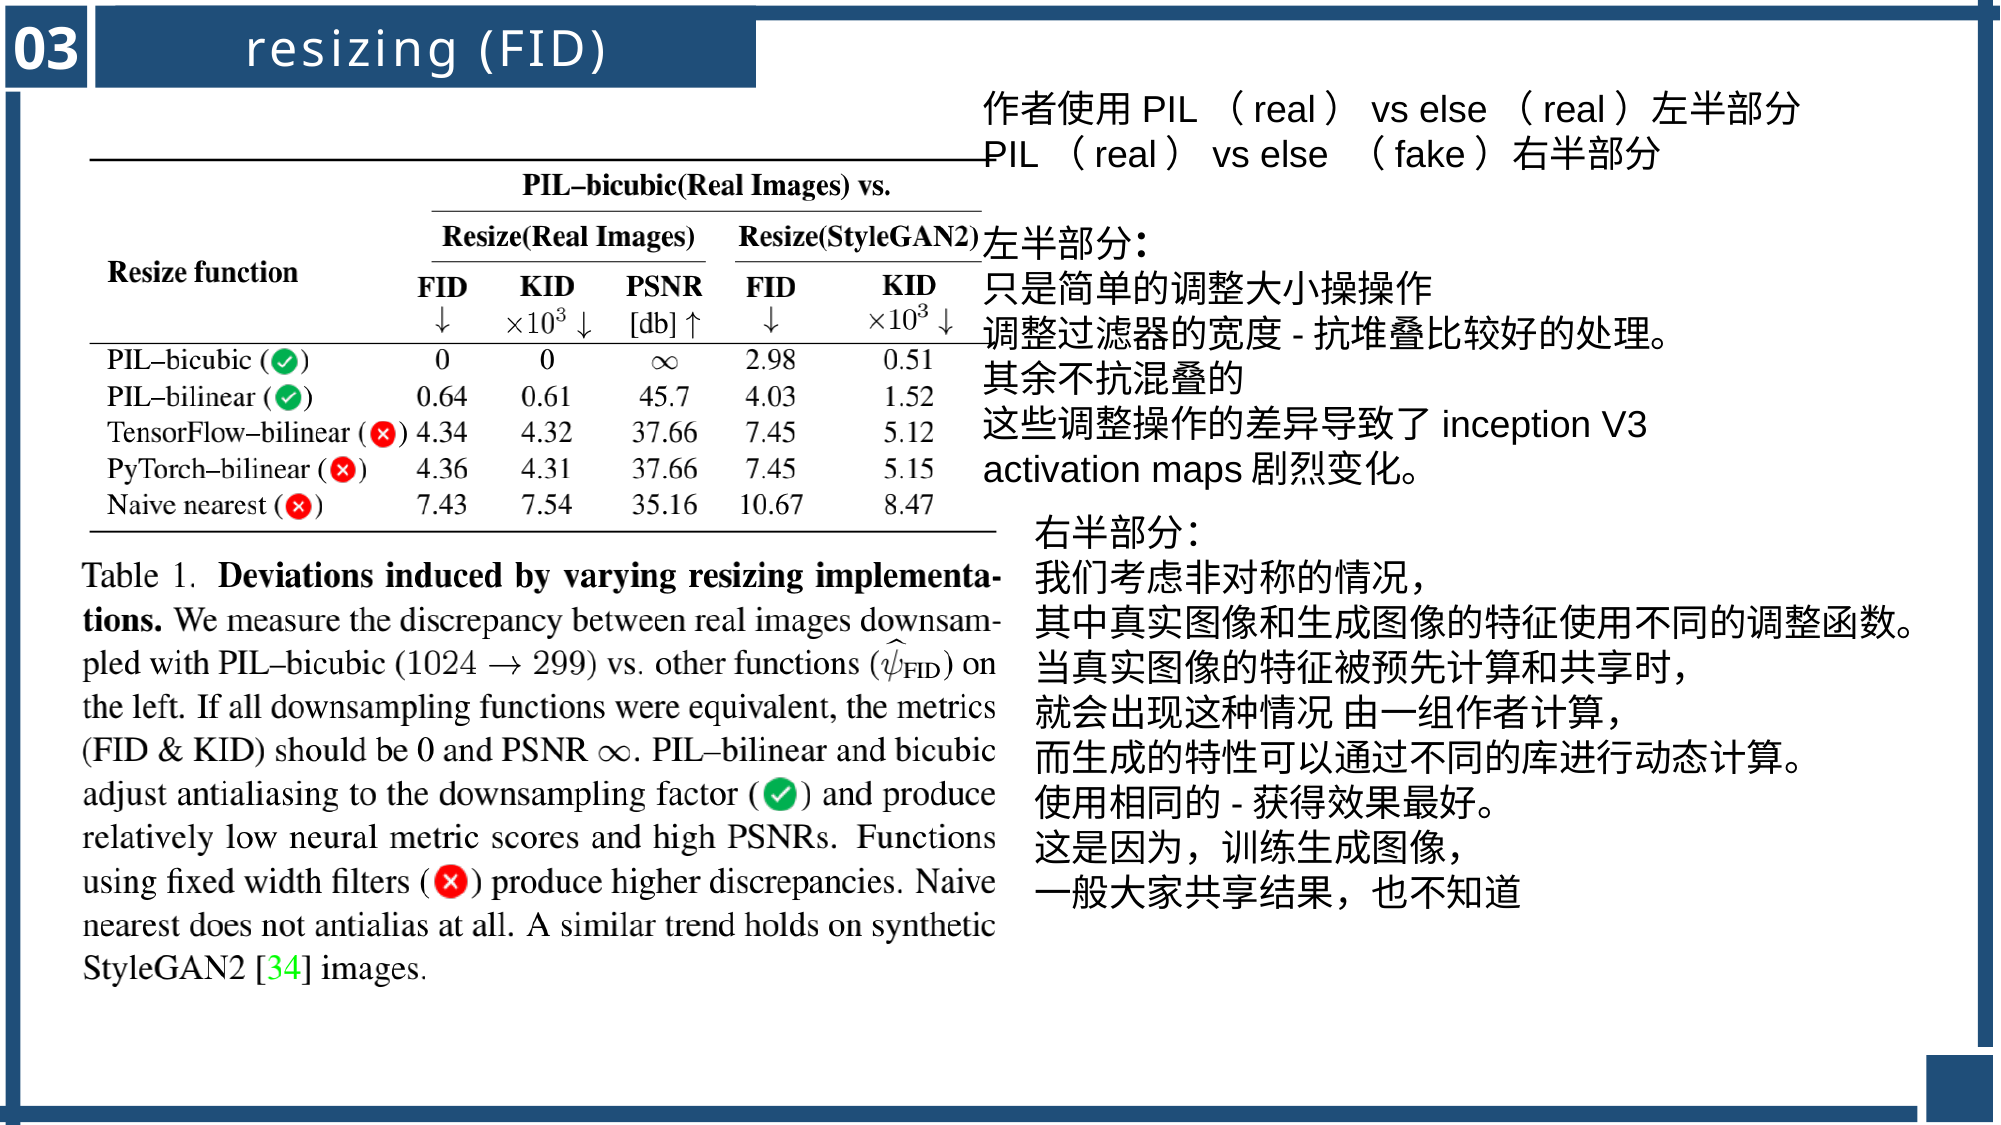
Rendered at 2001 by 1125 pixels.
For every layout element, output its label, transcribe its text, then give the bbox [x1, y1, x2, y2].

text_box [21, 1105, 1918, 1123]
text_box 右半部分： 我们考虑非对称的情况， 其中真实图像和生成图像的特征使用不同的调整函数。 当真实图像的特征被预先计算和共享时， 就会出现这种情况 由一组作者计算， 而生成的特性可以通过不同的库进行动态计算。 使用相同的-获得效果最好。 这是因为，训练生成图像， 一般大家共享结果，也不知道 [1037, 502, 1950, 967]
text_box [1993, 5, 2000, 21]
text_box [1977, 0, 1993, 1047]
text_box [1926, 1055, 1993, 1123]
text_box 03 [4, 5, 88, 89]
text_box resizing (FID) [94, 5, 757, 89]
text_box 作者使用PIL（real）vs else（real）左半部分 PIL（real）vs else （fake）右半部分 左半部分： 只是简单的调整大小操操作 调整过滤器的宽度-抗堆叠比较好的处理。 其余不抗混叠的 这些调整操作的差异导致了inception V3 activation maps剧烈变化。 [968, 78, 1817, 498]
text_box [5, 91, 21, 1125]
picture [39, 119, 1037, 1007]
text_box [757, 5, 1977, 21]
text_box [0, 1105, 5, 1123]
